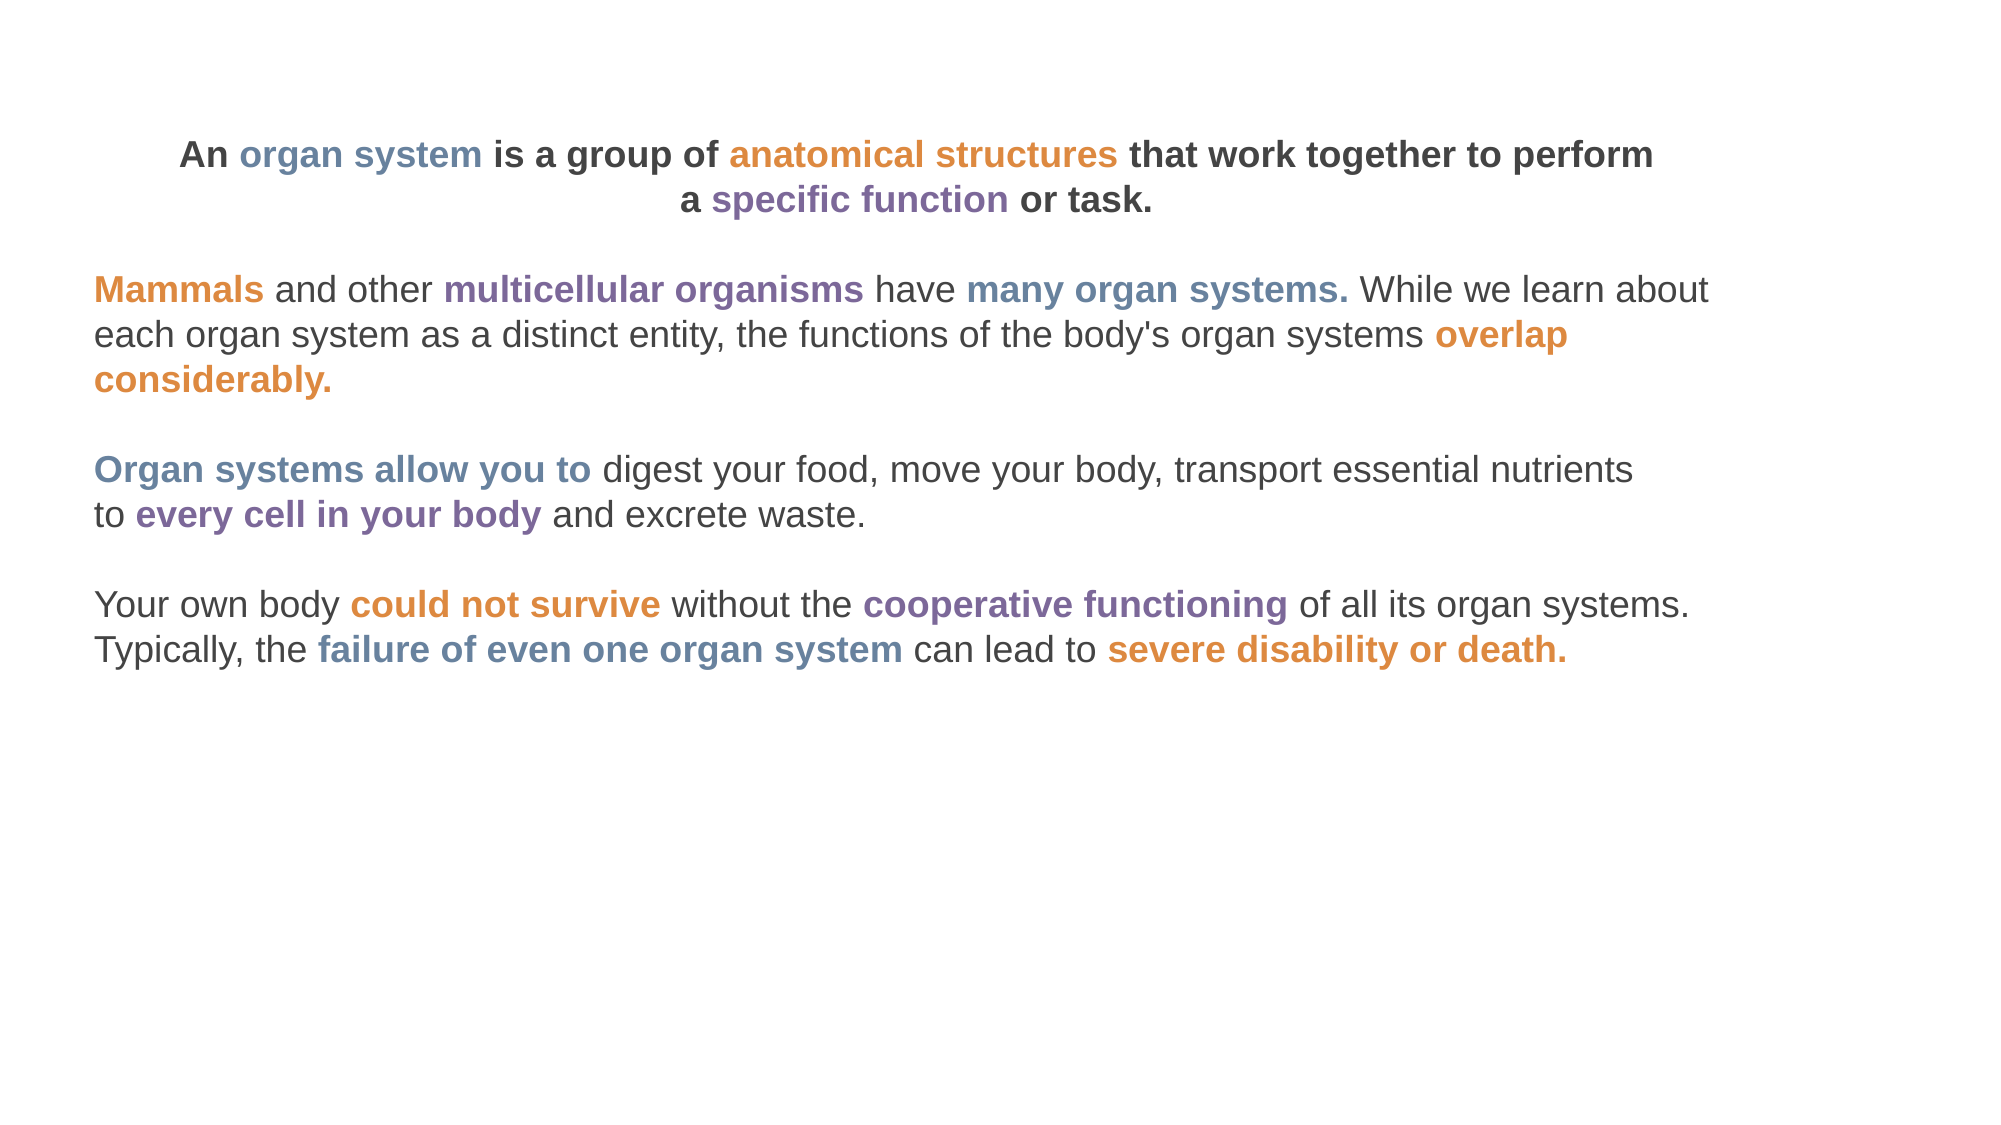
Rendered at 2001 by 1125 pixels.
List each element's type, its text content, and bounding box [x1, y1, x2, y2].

text_box An organ system is a group of anatomical structures that work together to perform a specific function or task. Mammals and other multicellular organisms have many organ systems. While we learn about each organ system as a distinct entity, the functions of the body's organ systems overlap considerably. Organ systems allow you to digest your food, move your body, transport essential nutrients to every cell in your body and excrete waste. Your own body could not survive without the cooperative functioning of all its organ systems. Typically, the failure of even one organ system can lead to severe disability or death. [79, 122, 1755, 678]
